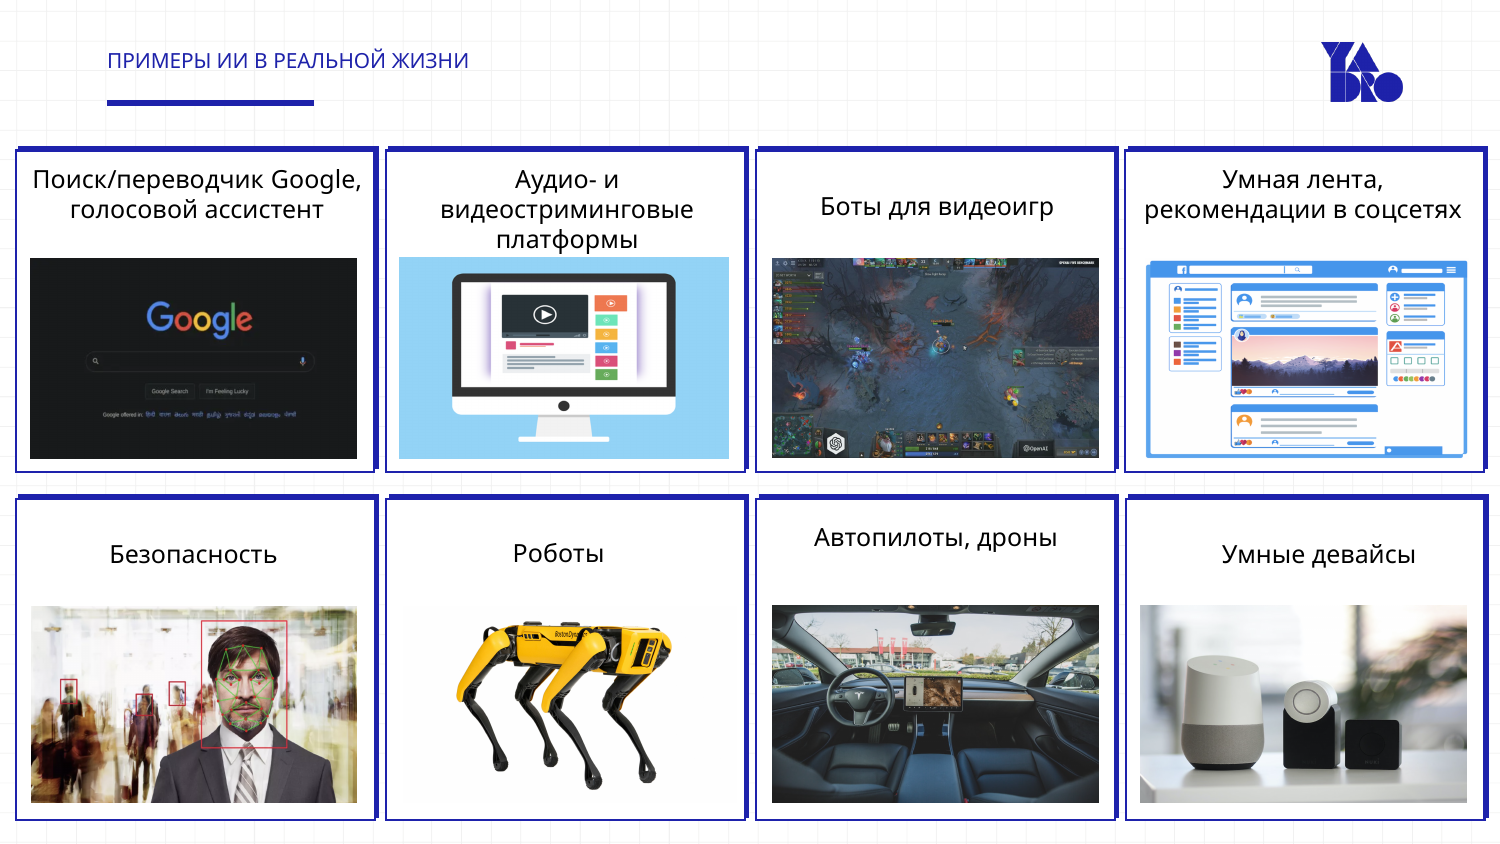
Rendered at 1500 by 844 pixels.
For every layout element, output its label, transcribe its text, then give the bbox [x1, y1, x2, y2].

text_box [1124, 250, 1485, 473]
text_box [1128, 494, 1489, 818]
text_box Роботы [411, 522, 707, 605]
text_box [385, 498, 746, 821]
text_box [385, 250, 746, 473]
text_box [389, 494, 749, 818]
text_box Боты для видеоигр [790, 175, 1085, 257]
text_box [759, 494, 1119, 818]
picture [30, 606, 357, 803]
picture [1140, 605, 1467, 803]
text_box [375, 250, 379, 469]
picture [403, 606, 737, 803]
picture [1145, 258, 1469, 459]
picture [399, 257, 729, 459]
text_box [15, 250, 375, 473]
text_box [1125, 498, 1486, 821]
picture [30, 258, 357, 459]
text_box Безопасность [46, 523, 341, 605]
text_box [755, 498, 1116, 821]
text_box [15, 498, 376, 821]
text_box Умная лента, рекомендации в соцсетях [1114, 148, 1492, 250]
picture [772, 605, 1099, 803]
text_box ПРИМЕРЫ ИИ В РЕАЛЬНОЙ ЖИЗНИ [107, 40, 950, 105]
text_box Умные девайсы [1207, 531, 1432, 576]
text_box Аудио- и видеостриминговые платформы [379, 148, 755, 250]
text_box [755, 149, 1116, 473]
text_box Поиск/переводчик Google, голосовой ассистент [9, 148, 379, 250]
text_box [18, 494, 379, 818]
picture [1321, 42, 1403, 102]
text_box Автопилоты, дроны [788, 506, 1084, 604]
picture [772, 258, 1099, 458]
